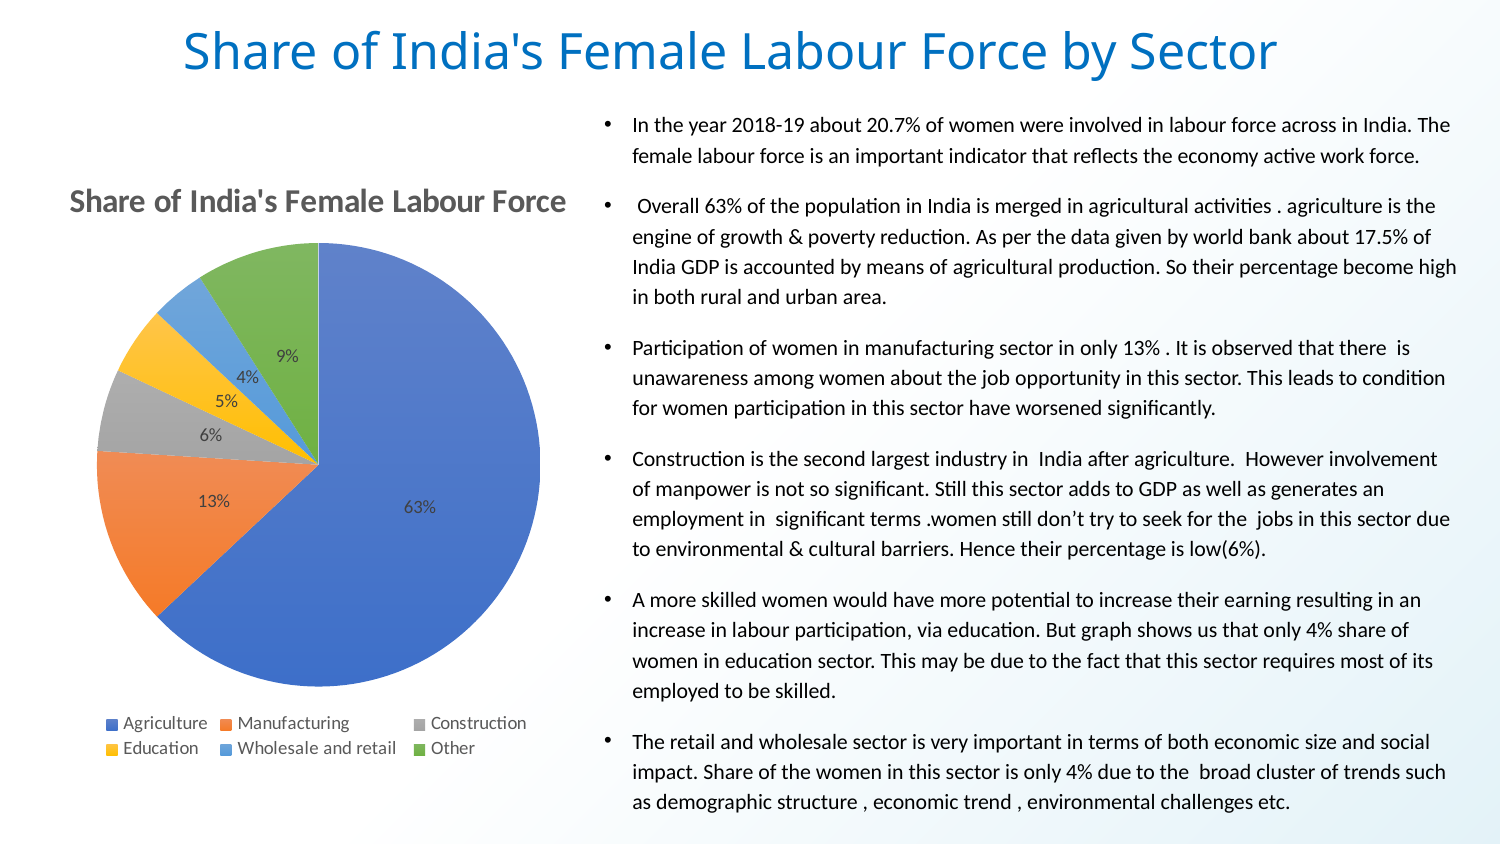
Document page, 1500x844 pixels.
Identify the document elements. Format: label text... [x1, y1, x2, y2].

text_box In the year 2018-19 about 20.7% of women were involved in labour force across in India. The female labour force is an important indicator that reflects the economy active work force. Overall 63% of the population in India is merged in agricultural activities . agriculture is the engine of growth & poverty reduction. As per the data given by world bank about 17.5% of India GDP is accounted by means of agricultural production. So their percentage become high in both rural and urban area. Participation of women in manufacturing sector in only 13% . It is observed that there is unawareness among women about the job opportunity in this sector. This leads to condition for women participation in this sector have worsened significantly. Construction is the second largest industry in India after agriculture. However involvement of manpower is not so significant. Still this sector adds to GDP as well as generates an employment in significant terms .women still don’t try to seek for the jobs in this sector due to environmental & cultural barriers. Hence their percentage is low(6%). A more skilled women would have more potential to increase their earning resulting in an increase in labour participation, via education. But graph shows us that only 4% share of women in education sector. This may be due to the fact that this sector requires most of its employed to be skilled. The retail and wholesale sector is very important in terms of both economic size and social impact. Share of the women in this sector is only 4% due to the broad cluster of trends such as demographic structure , economic trend , environmental challenges etc. [589, 99, 1476, 822]
title Share of India's Female Labour Force by Sector [151, 15, 1312, 81]
chart [0, 157, 700, 766]
